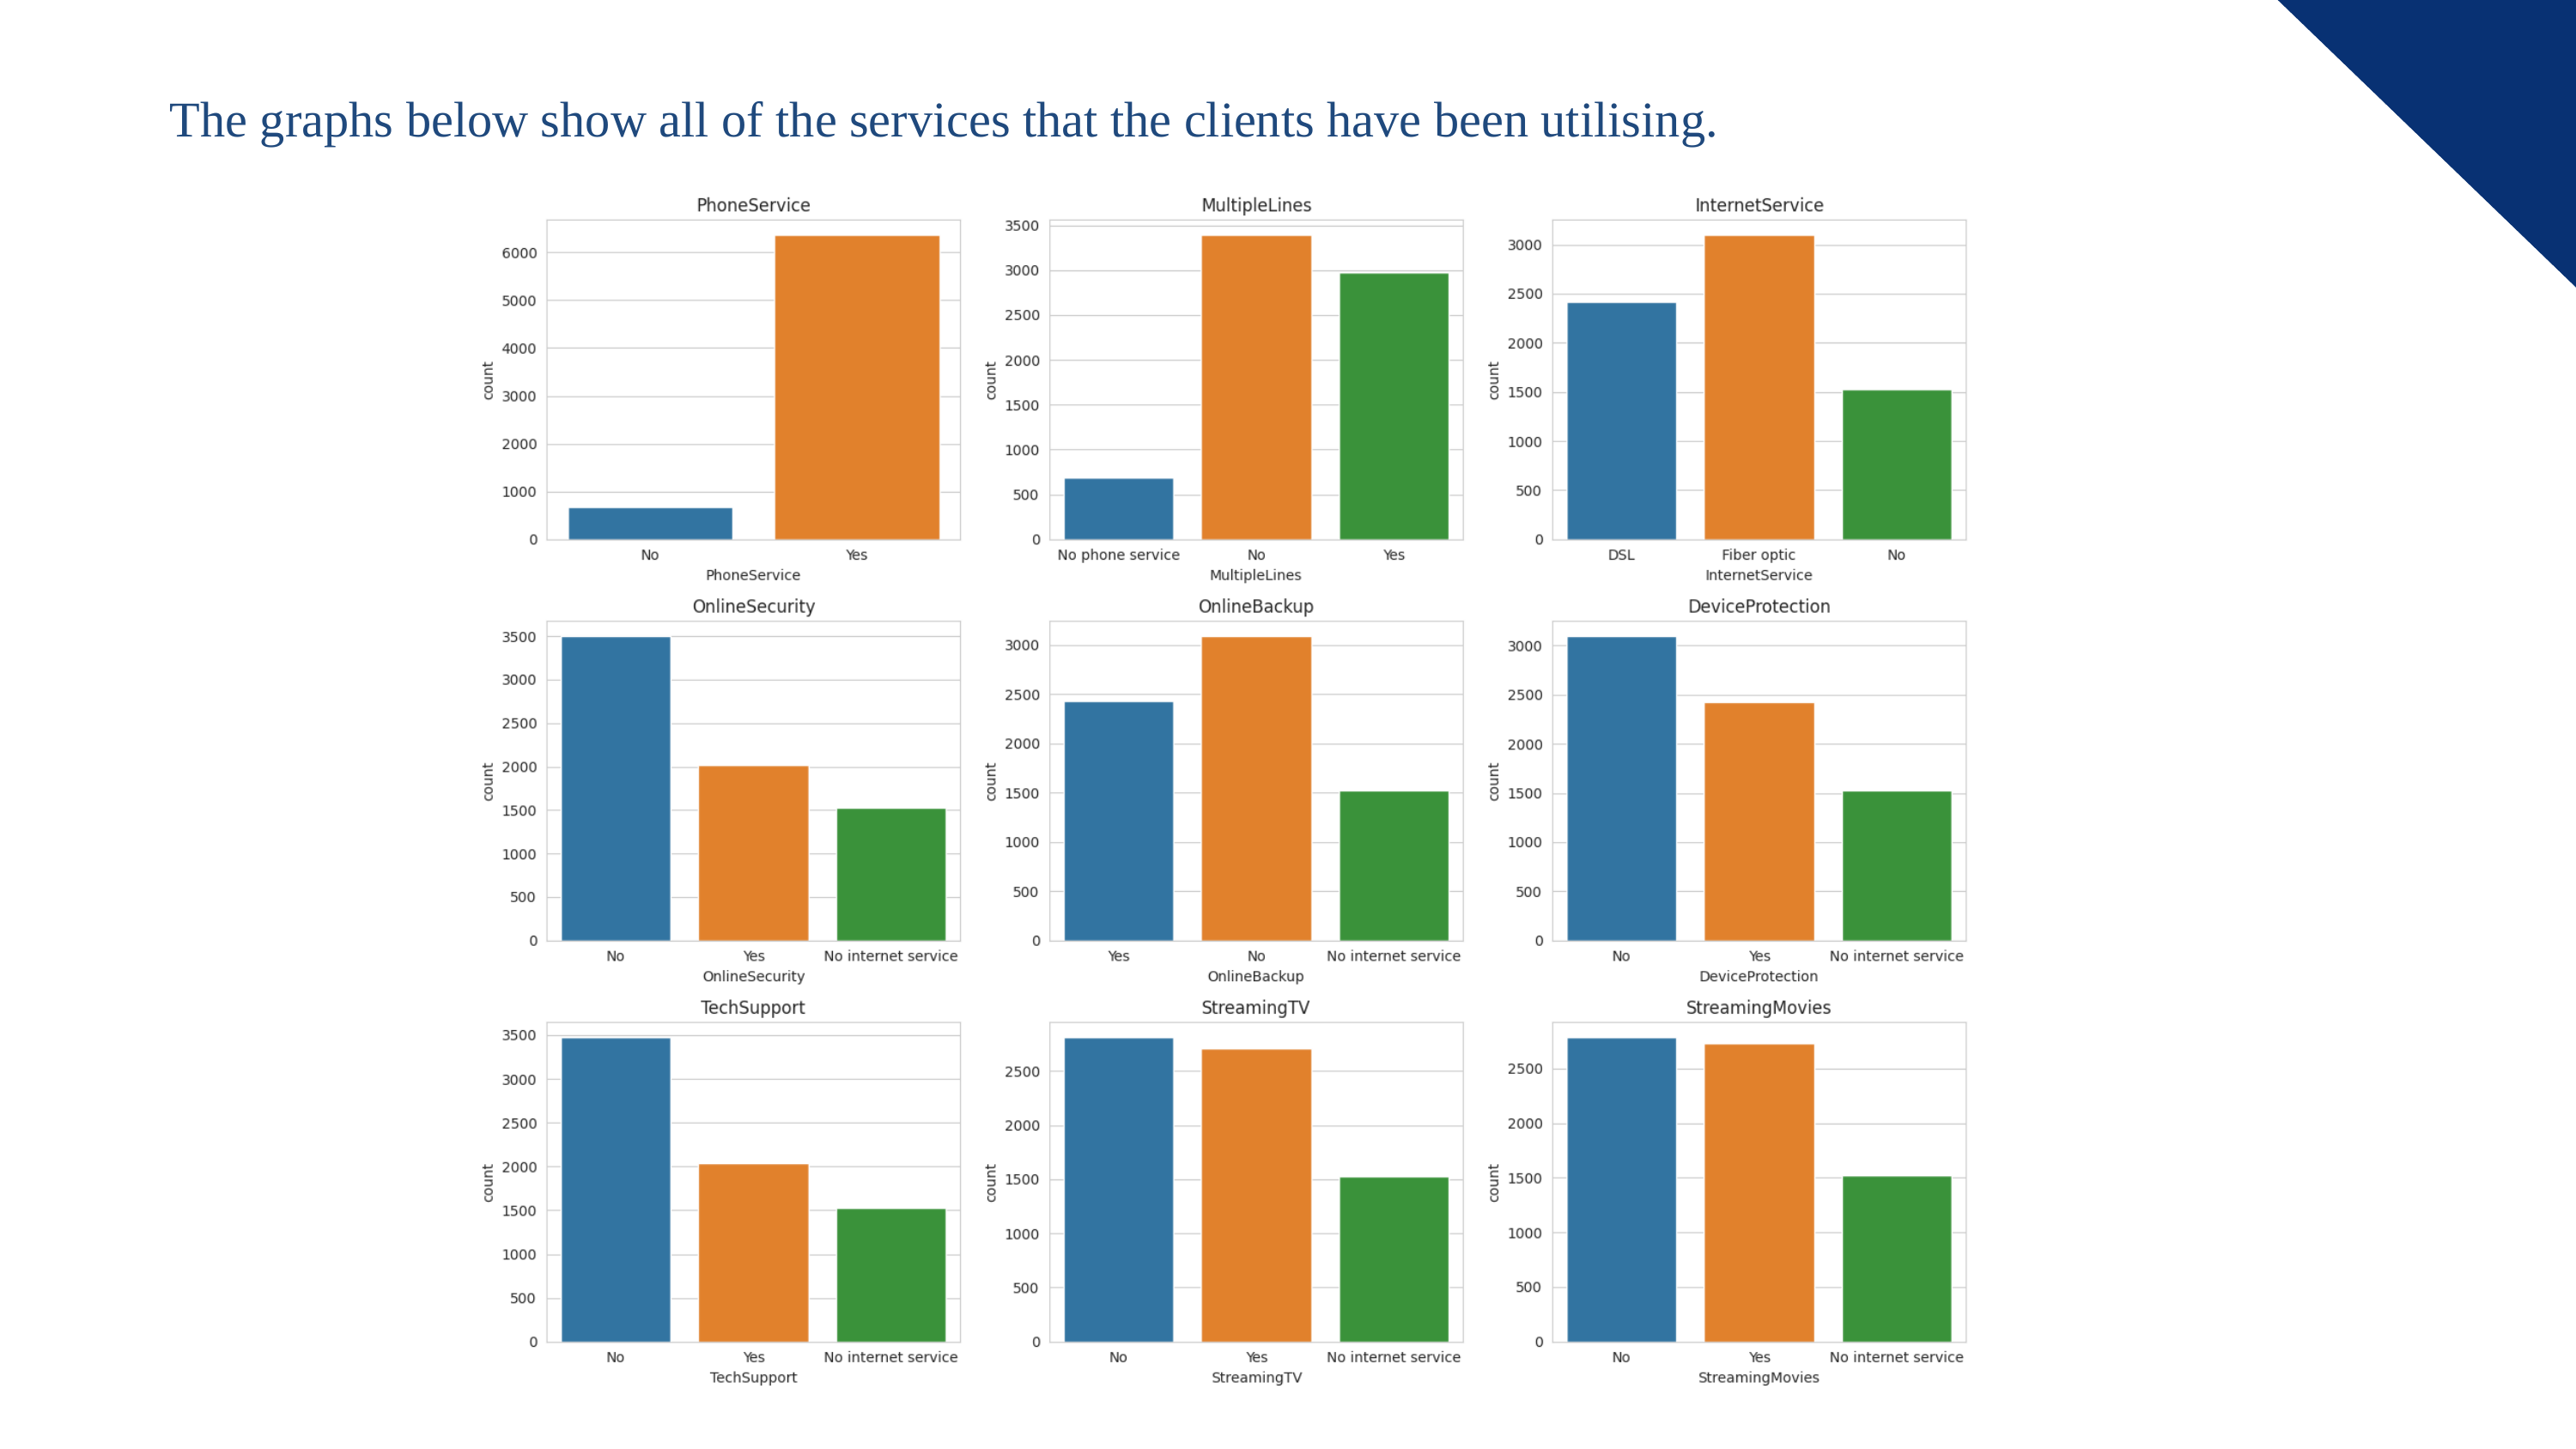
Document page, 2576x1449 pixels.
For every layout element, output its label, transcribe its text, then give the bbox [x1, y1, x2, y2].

text_box The graphs below show all of the services that the clients have been utilising. [157, 80, 1732, 154]
picture [471, 187, 1976, 1397]
